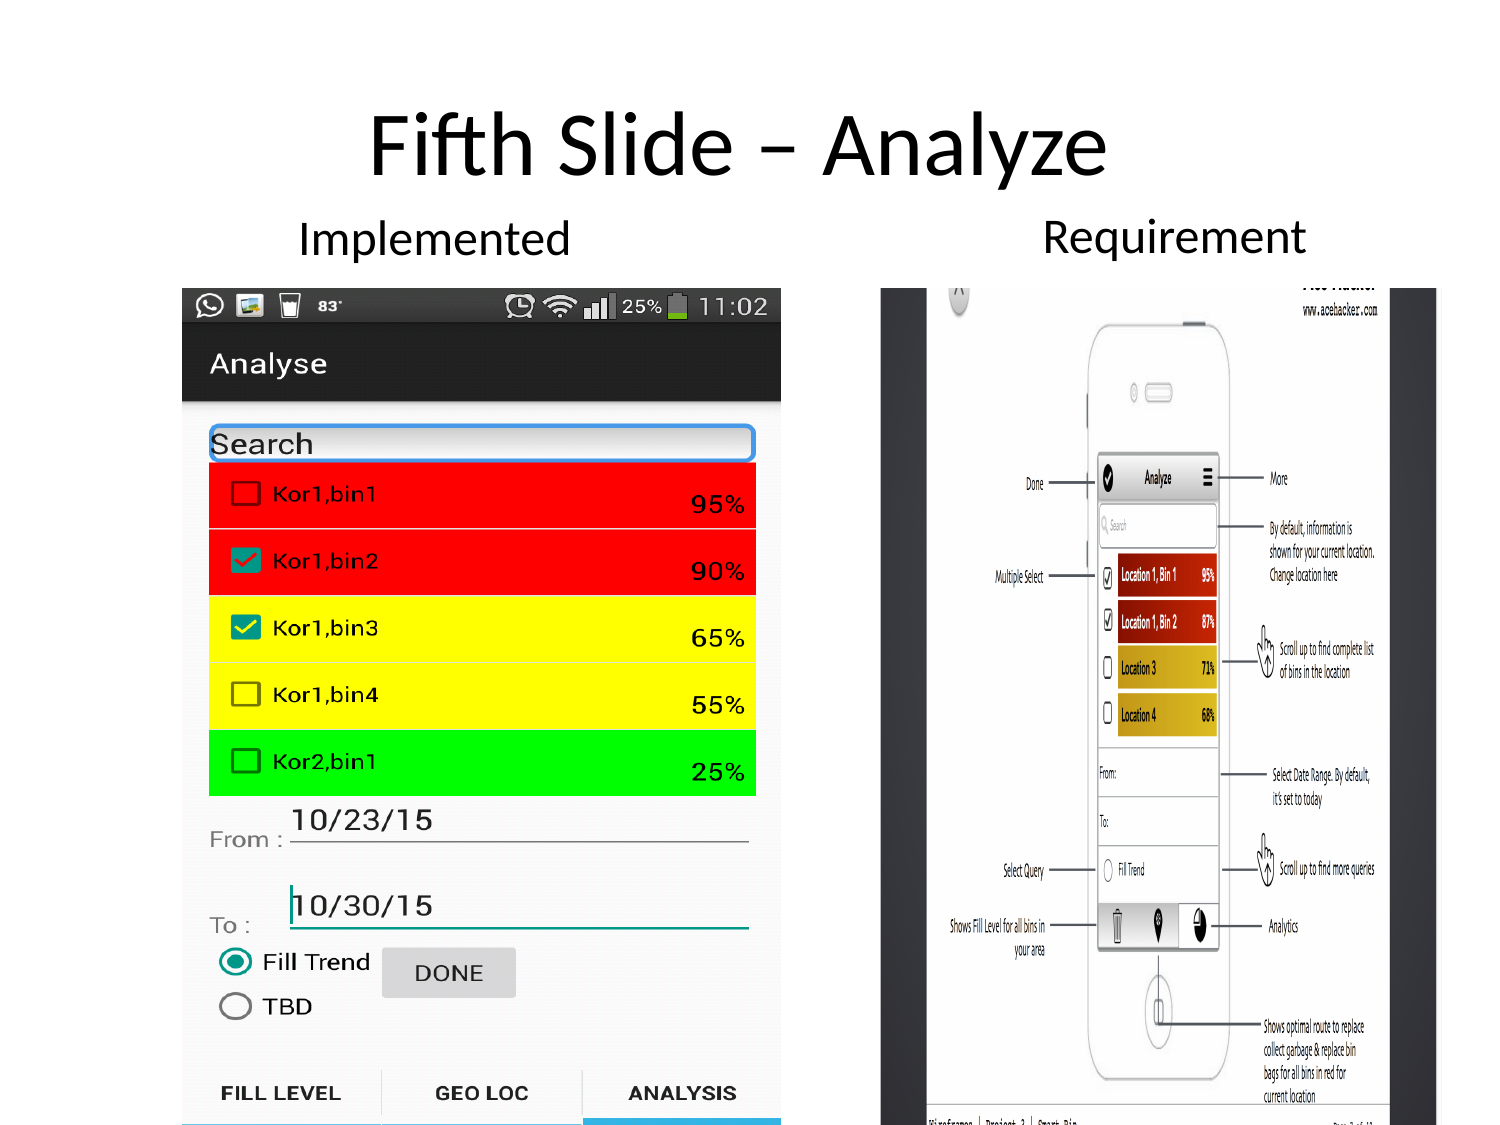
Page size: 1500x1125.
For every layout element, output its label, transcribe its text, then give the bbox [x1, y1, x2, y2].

title Fifth Slide – Analyze [75, 45, 1425, 233]
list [880, 287, 1443, 1125]
picture [182, 287, 781, 1125]
text_box Implemented [208, 198, 661, 274]
text_box Requirement [985, 195, 1364, 271]
